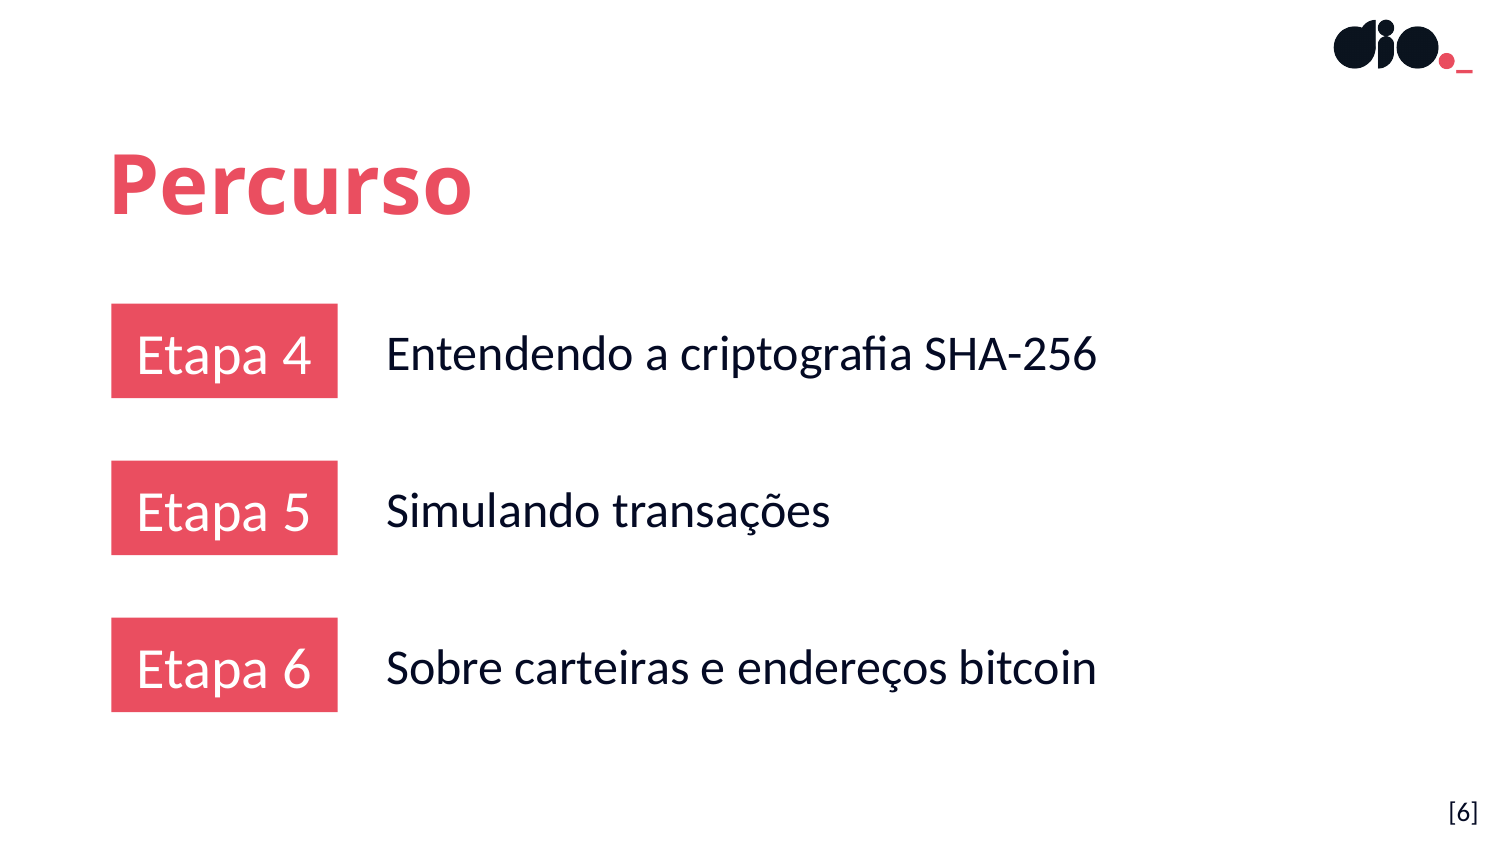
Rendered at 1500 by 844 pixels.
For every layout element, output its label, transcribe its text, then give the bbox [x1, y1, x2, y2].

text_box Etapa 6 [111, 617, 338, 713]
slide_number [6] [1403, 779, 1494, 844]
text_box Etapa 4 [111, 303, 338, 399]
text_box Simulando transações [371, 470, 1384, 546]
text_box Percurso [92, 104, 1309, 243]
picture [1333, 19, 1473, 74]
text_box Sobre carteiras e endereços bitcoin [371, 627, 1384, 703]
text_box Entendendo a criptografia SHA-256 [371, 313, 1384, 389]
text_box Etapa 5 [111, 460, 338, 556]
